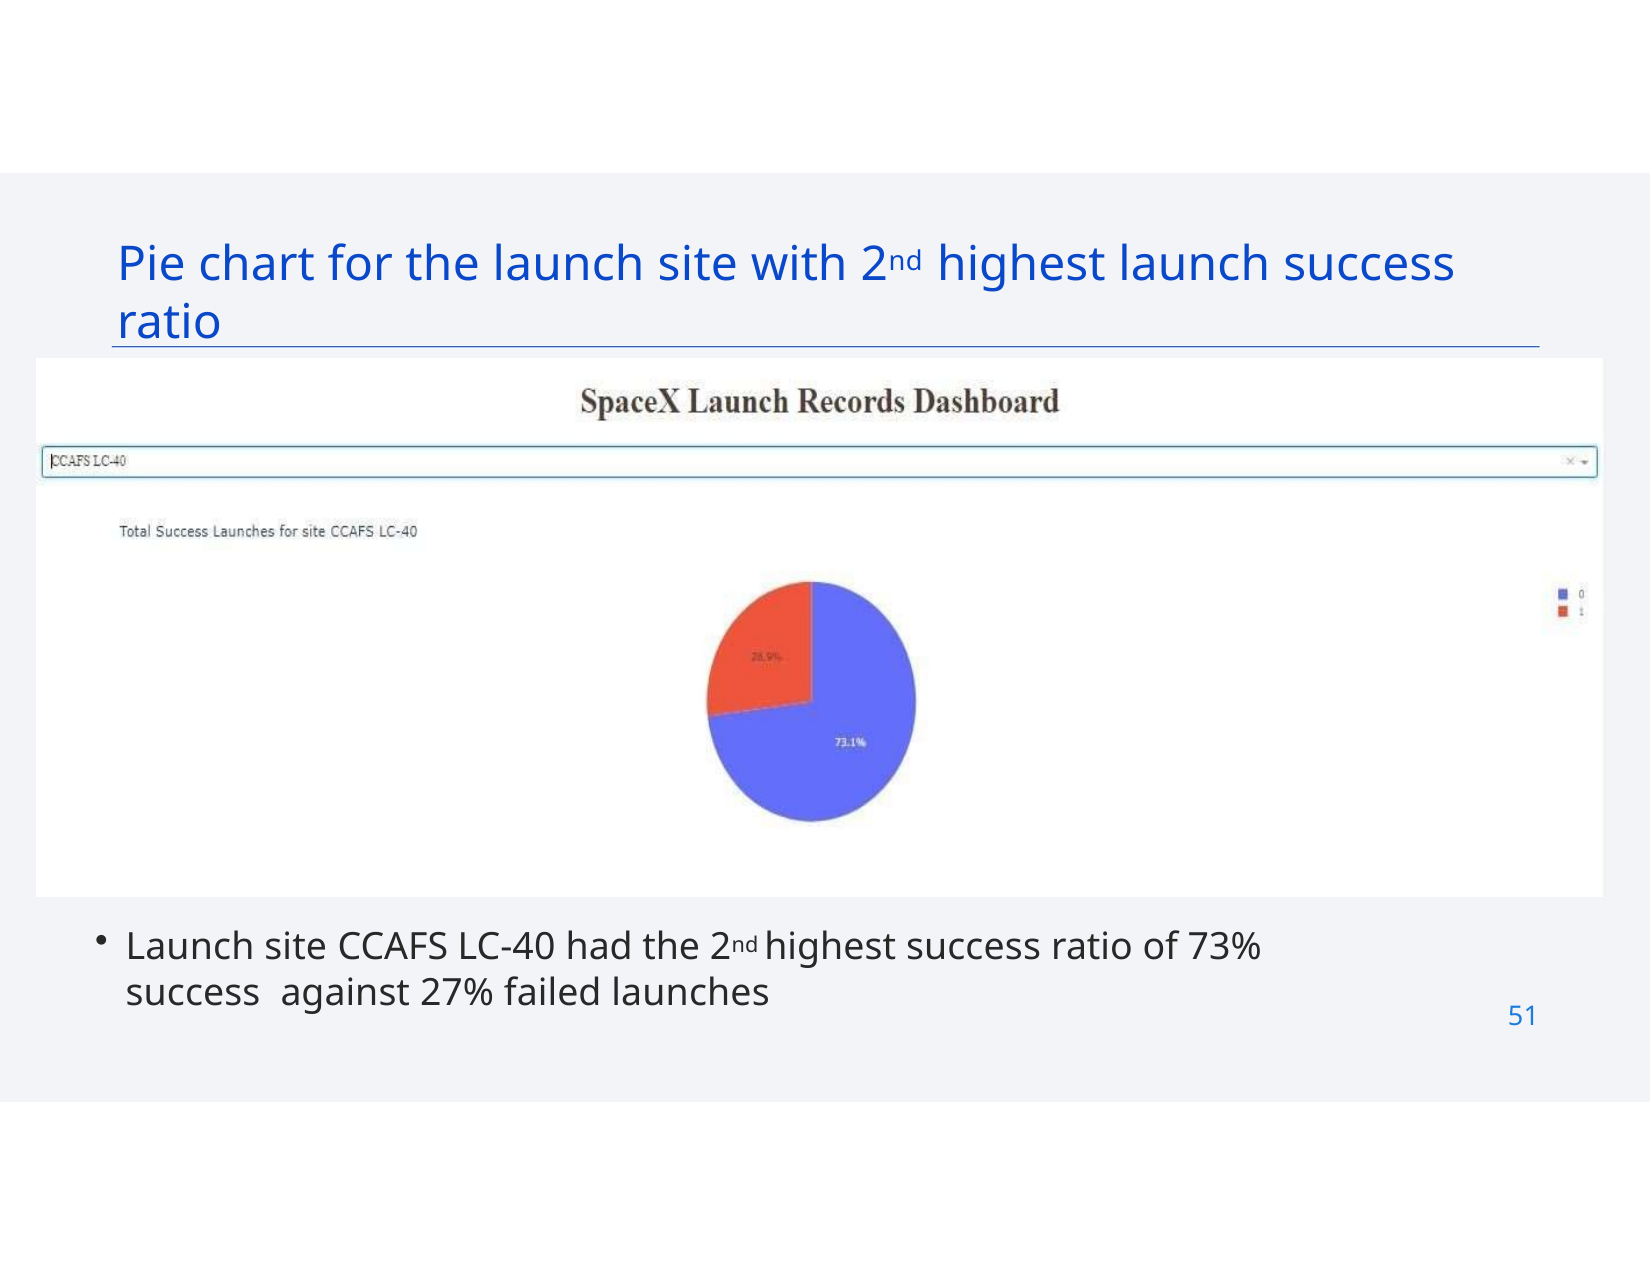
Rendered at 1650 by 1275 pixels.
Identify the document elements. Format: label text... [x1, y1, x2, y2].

title Pie chart for the launch site with 2nd highest launch success ratio [110, 230, 1499, 358]
text_box Launch site CCAFS LC-40 had the 2nd highest success ratio of 73% success against 27% failed launches [88, 919, 1405, 1013]
picture [0, 173, 1650, 1102]
text_box 51 [1501, 998, 1546, 1036]
